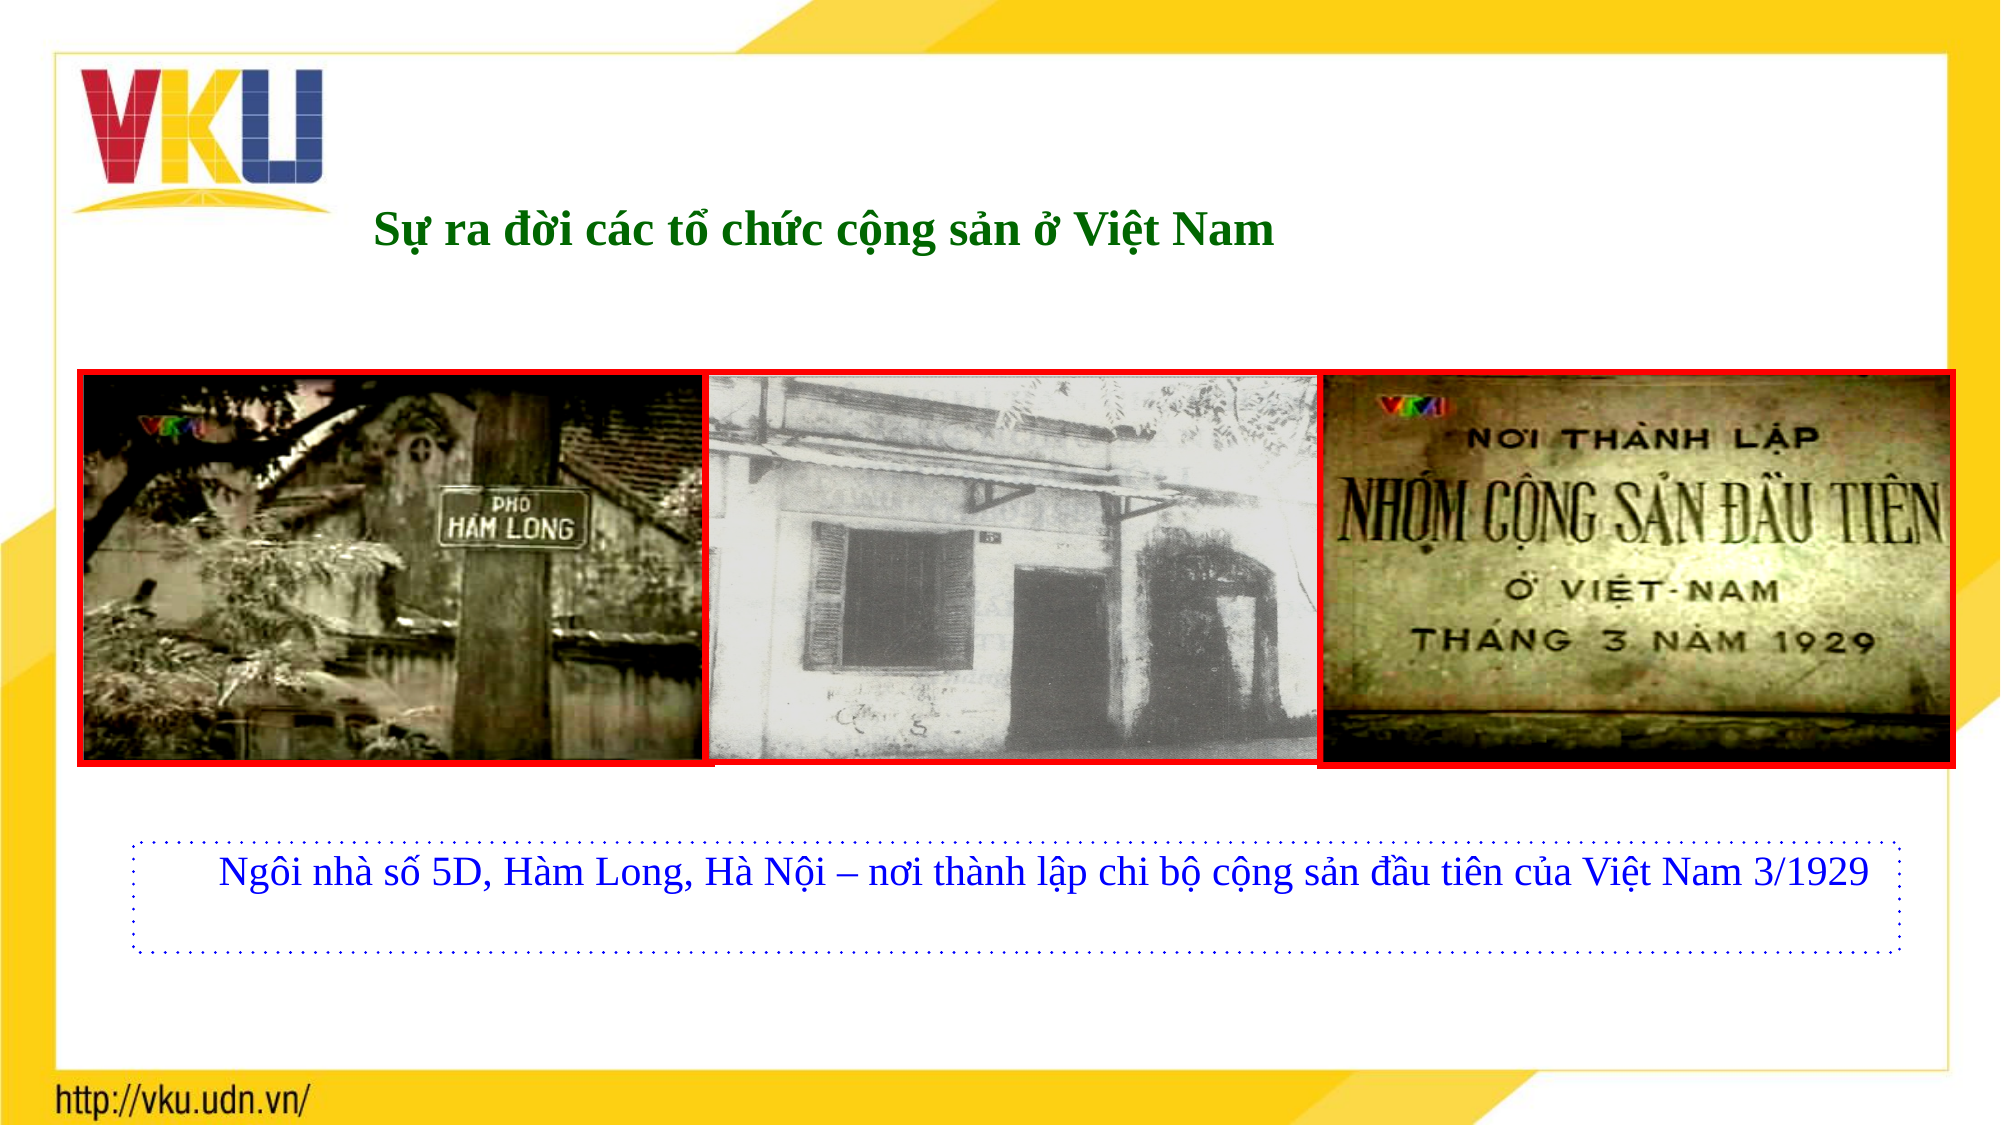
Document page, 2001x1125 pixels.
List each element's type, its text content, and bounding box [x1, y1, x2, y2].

text_box Sự ra đời các tổ chức cộng sản ở Việt Nam [50, 187, 1600, 288]
picture [0, 0, 2001, 1125]
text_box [83, 374, 1951, 763]
text_box Ngôi nhà số 5D, Hàm Long, Hà Nội – nơi thành lập chi bộ cộng sản đầu tiên của Việt Nam 3/1929 [133, 842, 1900, 953]
